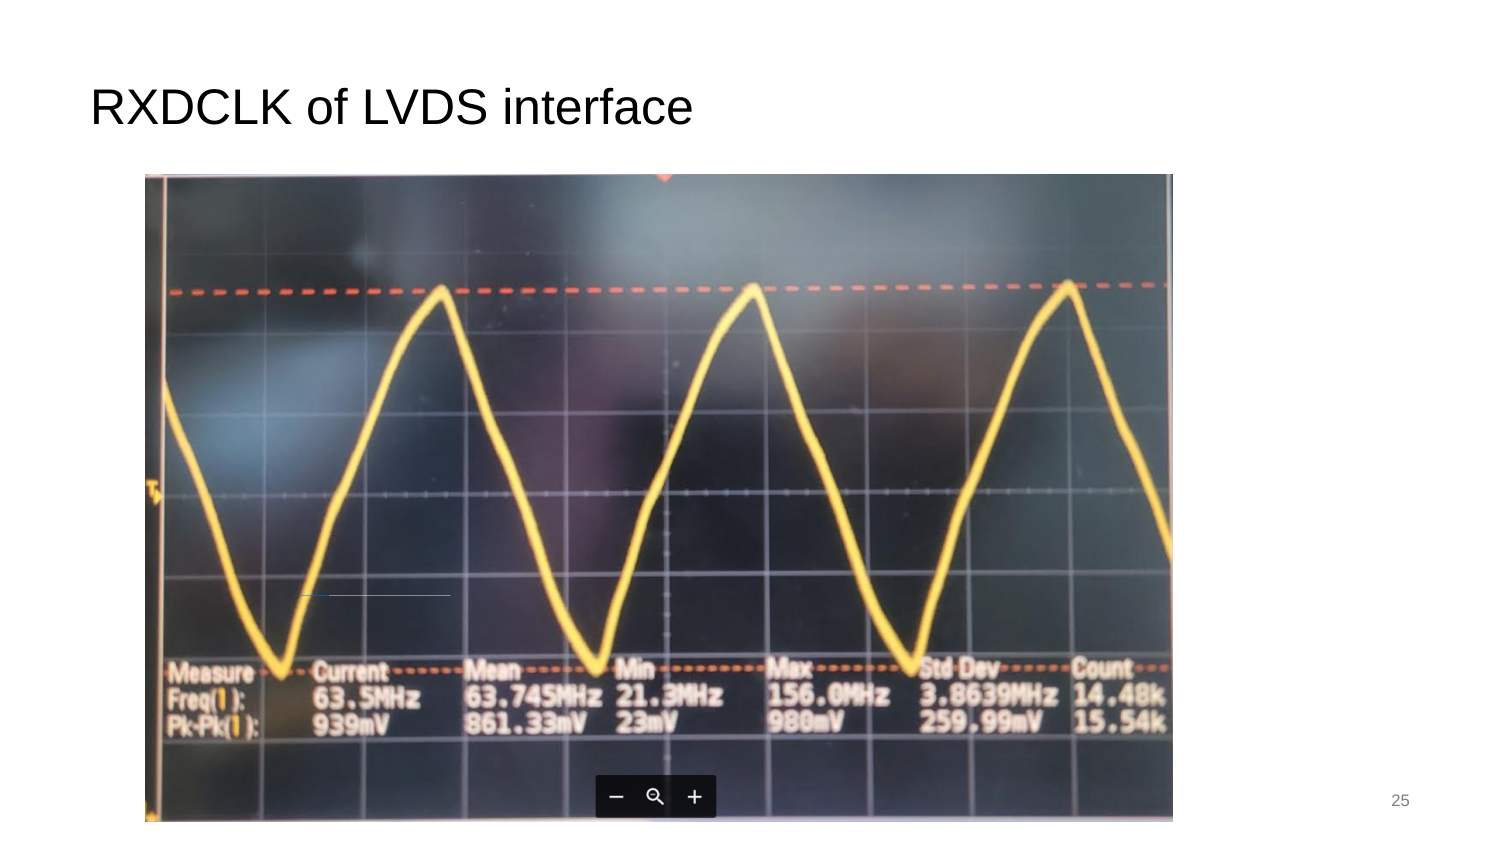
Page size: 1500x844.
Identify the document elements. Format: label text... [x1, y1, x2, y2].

slide_number 25 [1200, 782, 1425, 827]
picture [145, 174, 1173, 822]
title RXDCLK of LVDS interface [75, 33, 1425, 175]
